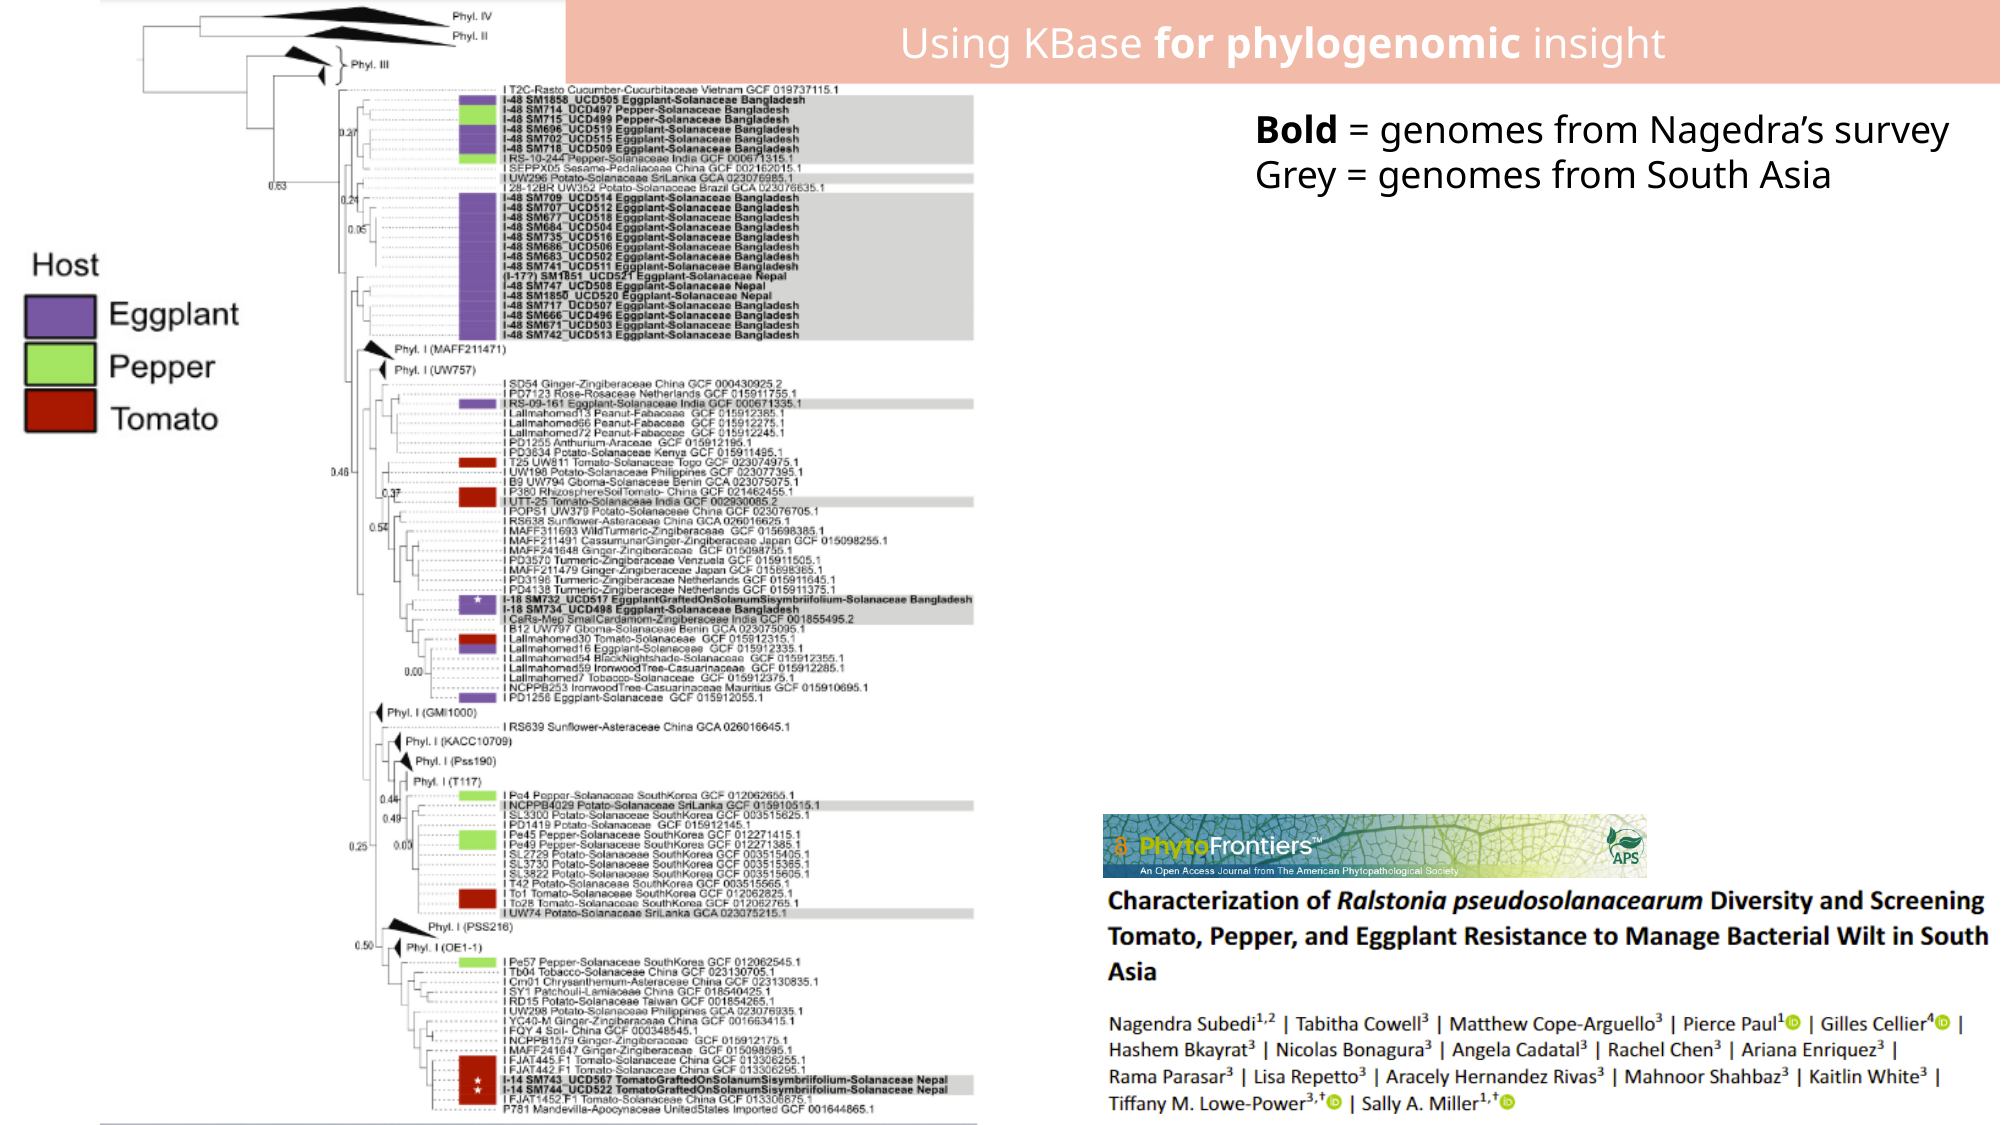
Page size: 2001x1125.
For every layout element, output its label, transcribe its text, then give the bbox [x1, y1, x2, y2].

text_box Bold = genomes from Nagedra’s survey Grey = genomes from South Asia [1240, 98, 1965, 204]
text_box Using KBase for phylogenomic insight [978, 0, 2000, 85]
picture [1099, 811, 2000, 1125]
picture [0, 0, 978, 1125]
